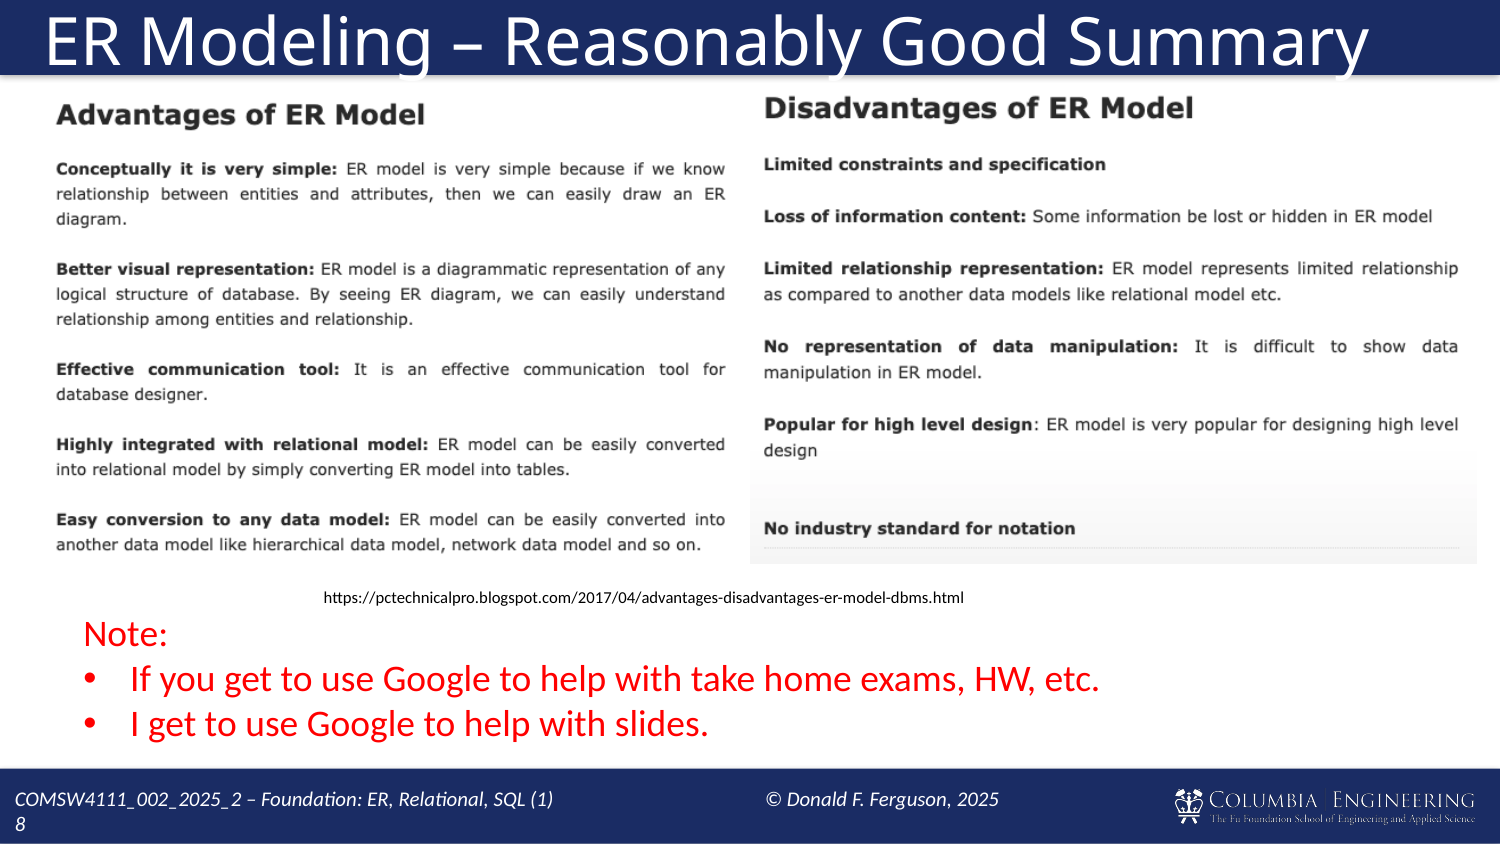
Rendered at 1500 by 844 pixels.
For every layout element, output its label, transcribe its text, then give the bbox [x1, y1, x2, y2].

text_box Note: If you get to use Google to help with take home exams, HW, etc. I get to use Google to help with slides. [68, 602, 1117, 752]
title ER Modeling – Reasonably Good Summary [28, 0, 1450, 73]
picture [43, 95, 744, 565]
text_box https://pctechnicalpro.blogspot.com/2017/04/advantages-disadvantages-er-model-dbms.html [308, 579, 1059, 602]
picture [749, 84, 1477, 565]
